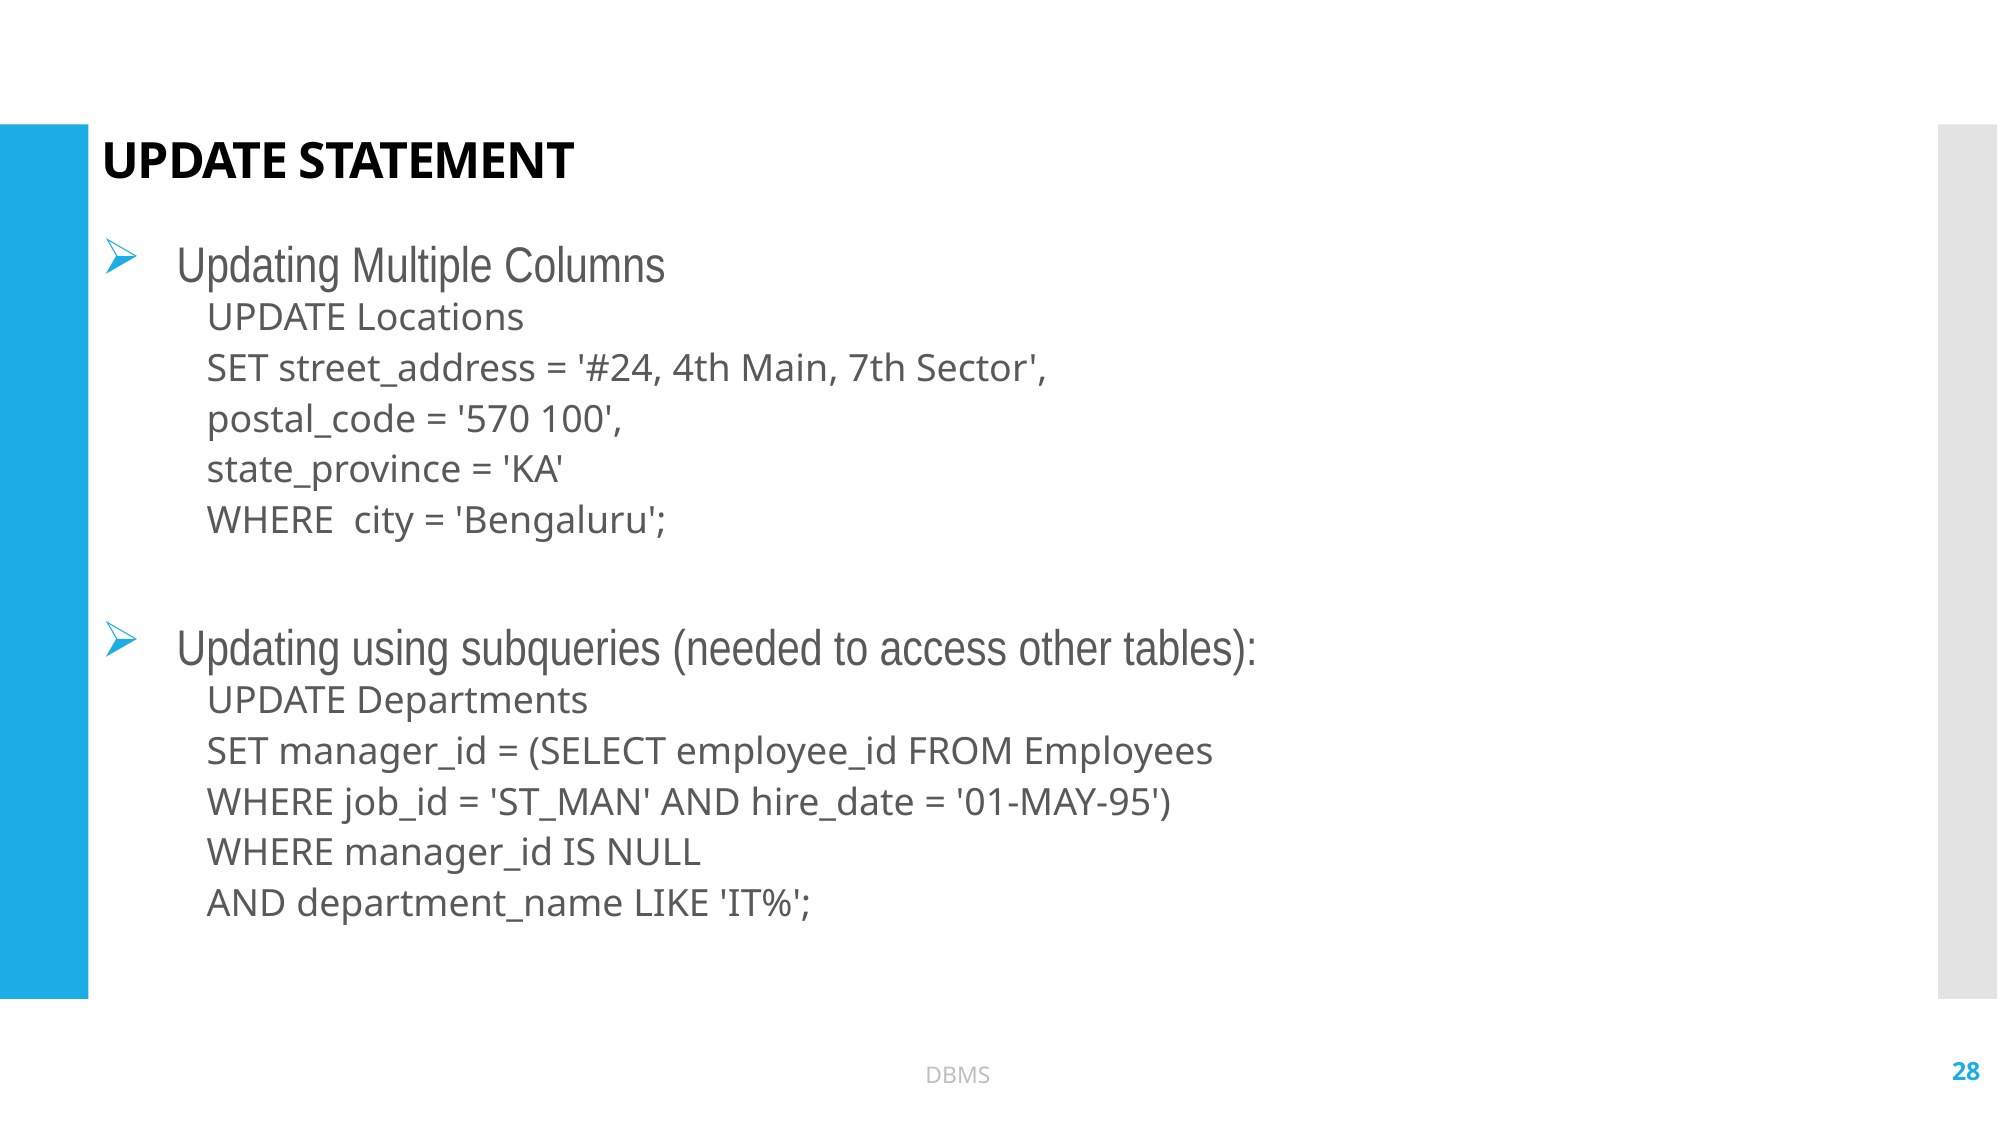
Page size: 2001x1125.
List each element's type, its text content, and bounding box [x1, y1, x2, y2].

footer DBMS [473, 1046, 1443, 1107]
title UPDATE STATEMENT [86, 128, 1653, 189]
list Updating Multiple Columns UPDATE Locations SET street_address = '#24, 4th Main, 7th Sector', postal_code = '570 100', state_province = 'KA' WHERE city = 'Bengaluru'; Updating using subqueries (needed to access other tables): UPDATE Departments SET manager_id = (SELECT employee_id FROM Employees WHERE job_id = 'ST_MAN' AND hire_date = '01-MAY-95') WHERE manager_id IS NULL AND department_name LIKE 'IT%'; [86, 231, 1830, 1036]
slide_number 28 [1744, 1042, 1996, 1103]
